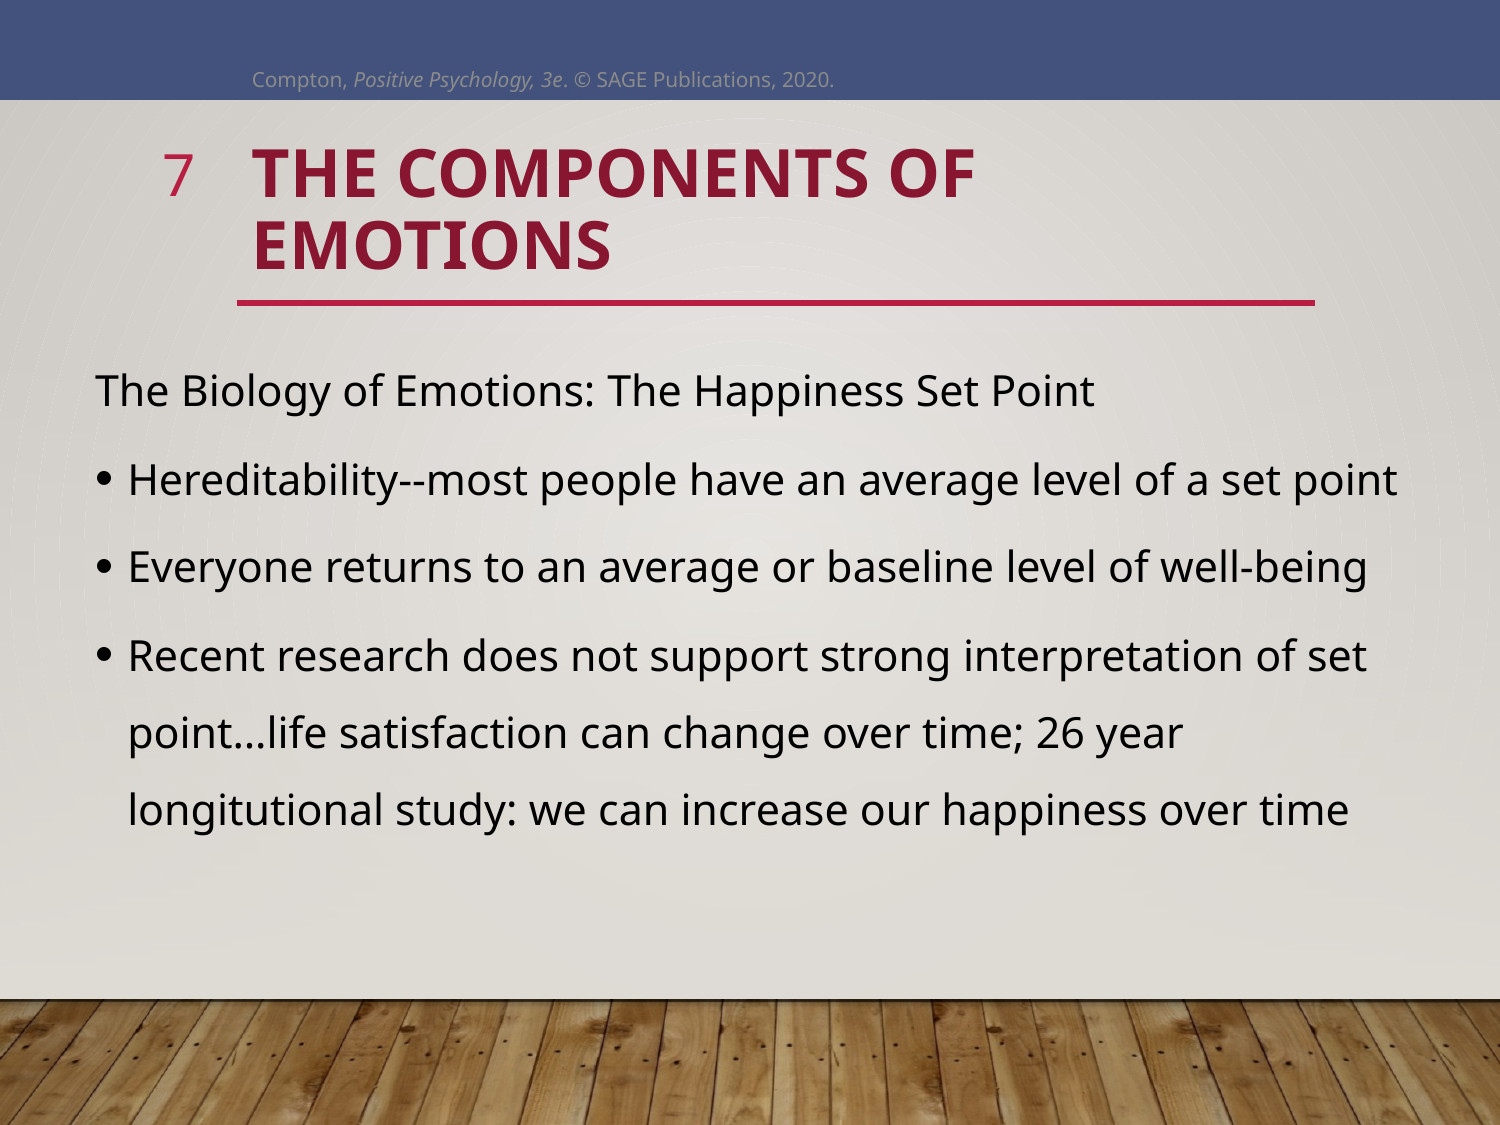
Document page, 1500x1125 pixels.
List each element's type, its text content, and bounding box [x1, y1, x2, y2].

footer Compton, Positive Psychology, 3e. © SAGE Publications, 2020. [236, 54, 899, 105]
title The Components of Emotions [236, 131, 1315, 305]
list The Biology of Emotions: The Happiness Set Point Hereditability--most people have an average level of a set point Everyone returns to an average or baseline level of well-being Recent research does not support strong interpretation of set point…life satisfaction can change over time; 26 year longitutional study: we can increase our happiness over time [80, 330, 1438, 975]
picture [0, 999, 1500, 1125]
slide_number 7 [80, 131, 211, 214]
